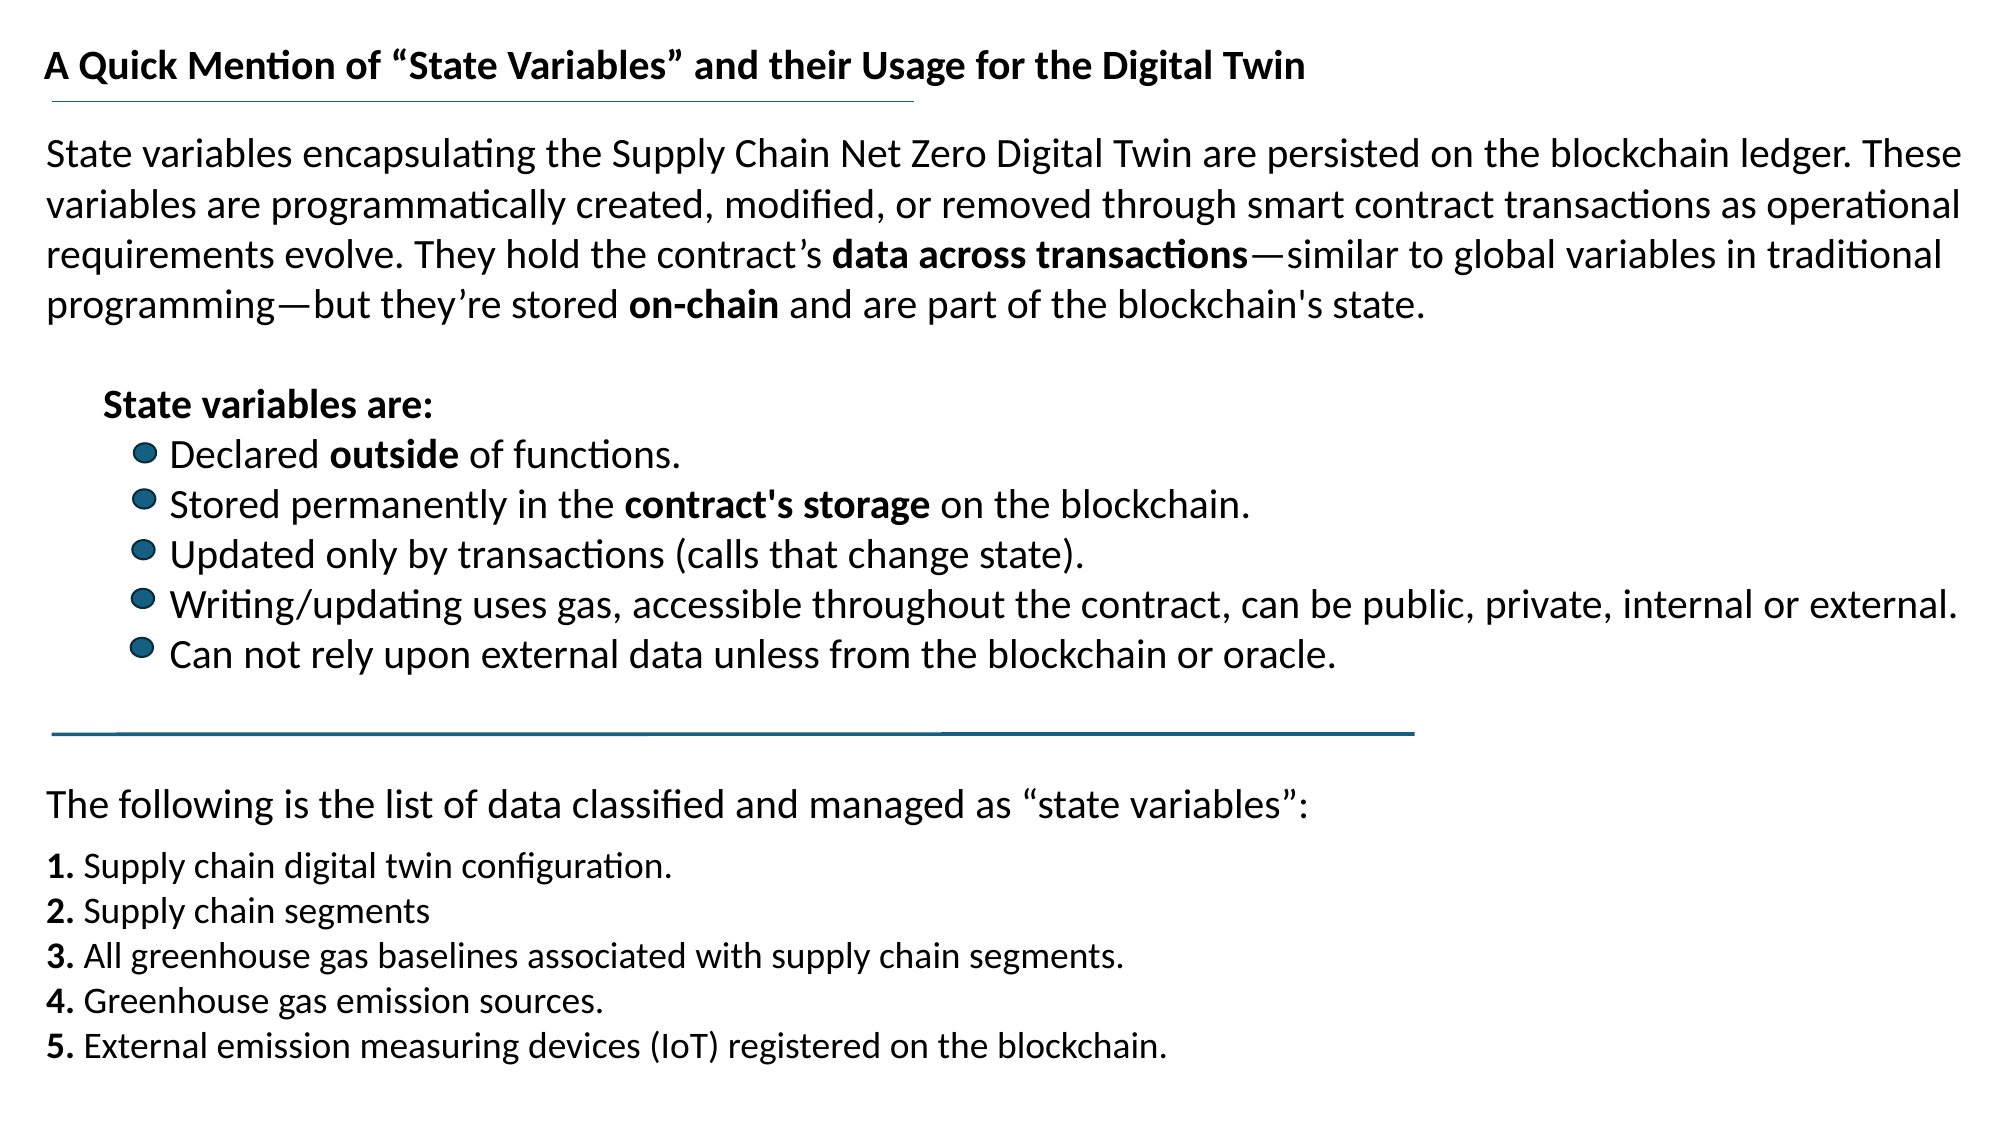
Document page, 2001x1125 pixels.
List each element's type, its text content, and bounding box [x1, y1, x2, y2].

text_box State variables encapsulating the Supply Chain Net Zero Digital Twin are persisted on the blockchain ledger. These variables are programmatically created, modified, or removed through smart contract transactions as operational requirements evolve. They hold the contract’s data across transactions—similar to global variables in traditional programming—but they’re stored on-chain and are part of the blockchain's state. State variables are: Declared outside of functions. Stored permanently in the contract's storage on the blockchain. Updated only by transactions (calls that change state). Writing/updating uses gas, accessible throughout the contract, can be public, private, internal or external. Can not rely upon external data unless from the blockchain or oracle. The following is the list of data classified and managed as “state variables”: [31, 118, 1983, 834]
text_box A Quick Mention of “State Variables” and their Usage for the Digital Twin [15, 13, 1765, 99]
text_box [132, 442, 158, 464]
text_box [132, 488, 157, 510]
text_box Supply chain digital twin configuration. Supply chain segments All greenhouse gas baselines associated with supply chain segments. Greenhouse gas emission sources. External emission measuring devices (IoT) registered on the blockchain. [31, 834, 1597, 1074]
text_box [129, 636, 155, 659]
text_box [131, 539, 156, 561]
text_box [130, 587, 156, 610]
